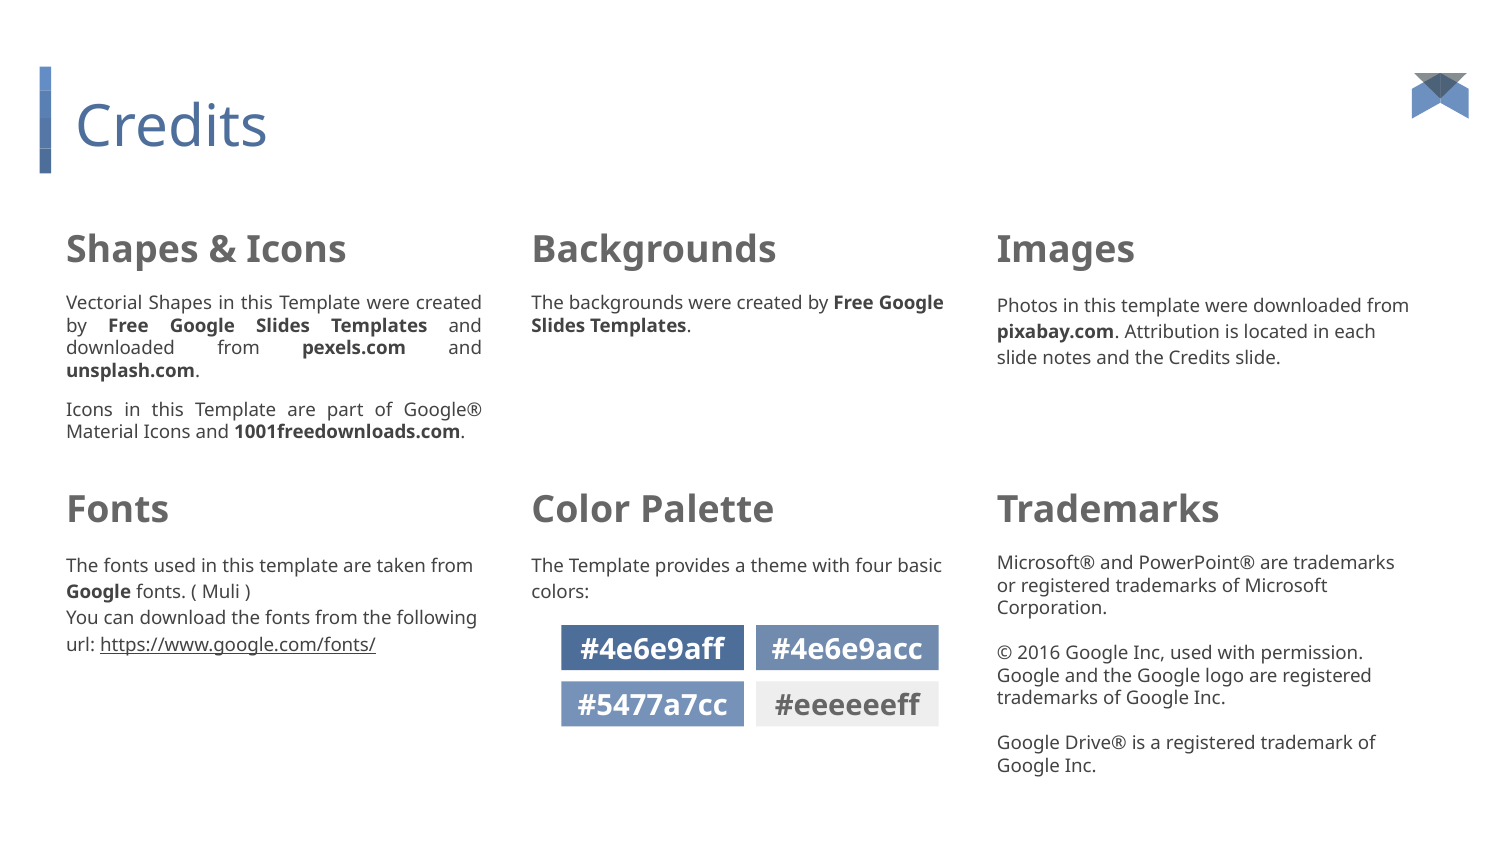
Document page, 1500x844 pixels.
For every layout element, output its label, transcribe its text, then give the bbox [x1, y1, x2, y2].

text_box Images [981, 203, 1428, 270]
title Credits [60, 72, 1449, 167]
text_box Trademarks [981, 463, 1428, 530]
text_box #4e6e9acc [756, 625, 939, 671]
text_box #eeeeeeff [756, 681, 939, 727]
text_box Color Palette [516, 463, 963, 530]
text_box Microsoft® and PowerPoint® are trademarks or registered trademarks of Microsoft Corporation. © 2016 Google Inc, used with permission. Google and the Google logo are registered trademarks of Google Inc. Google Drive® is a registered trademark of Google Inc. [981, 535, 1428, 801]
text_box Photos in this template were downloaded from pixabay.com. Attribution is located in each slide notes and the Credits slide. [981, 275, 1428, 463]
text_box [1417, 67, 1464, 125]
text_box Vectorial Shapes in this Template were created by Free Google Slides Templates and downloaded from pexels.com and unsplash.com. Icons in this Template are part of Google® Material Icons and 1001freedownloads.com. [51, 275, 497, 463]
text_box #4e6e9aff [561, 625, 744, 671]
text_box The Template provides a theme with four basic colors: [516, 535, 963, 664]
text_box Shapes & Icons [51, 203, 497, 270]
text_box The fonts used in this template are taken from Google fonts. ( Muli ) You can download the fonts from the following url: https://www.google.com/fonts/ [51, 535, 497, 801]
text_box Backgrounds [516, 203, 963, 270]
text_box #5477a7cc [561, 681, 744, 727]
text_box The backgrounds were created by Free Google Slides Templates. [516, 275, 963, 463]
text_box Fonts [51, 463, 497, 530]
